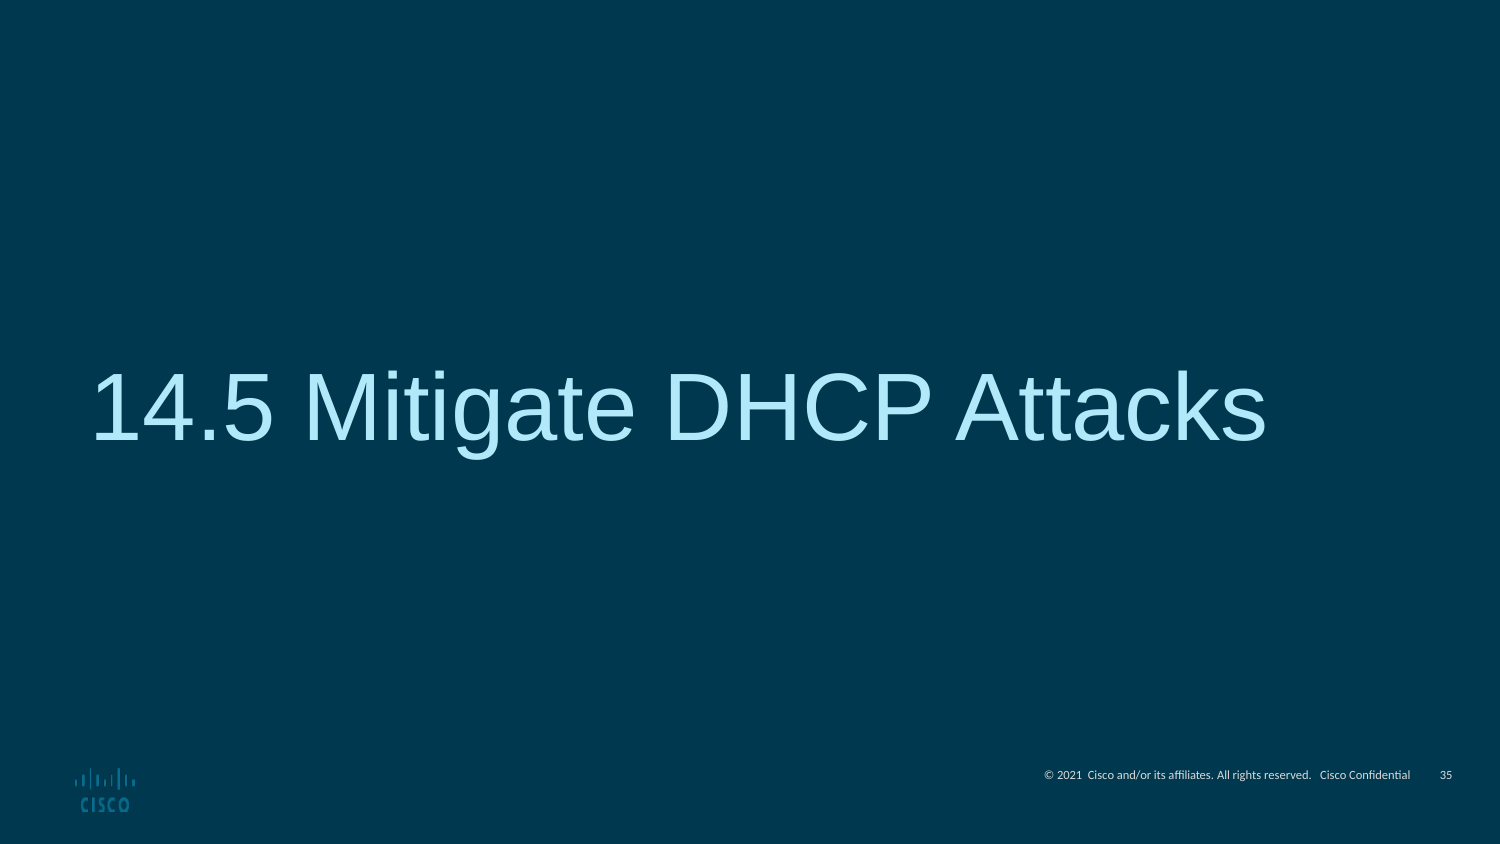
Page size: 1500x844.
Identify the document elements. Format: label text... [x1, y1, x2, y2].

list 14.5 Mitigate DHCP Attacks [75, 337, 1425, 488]
slide_number 35 [1425, 759, 1500, 797]
